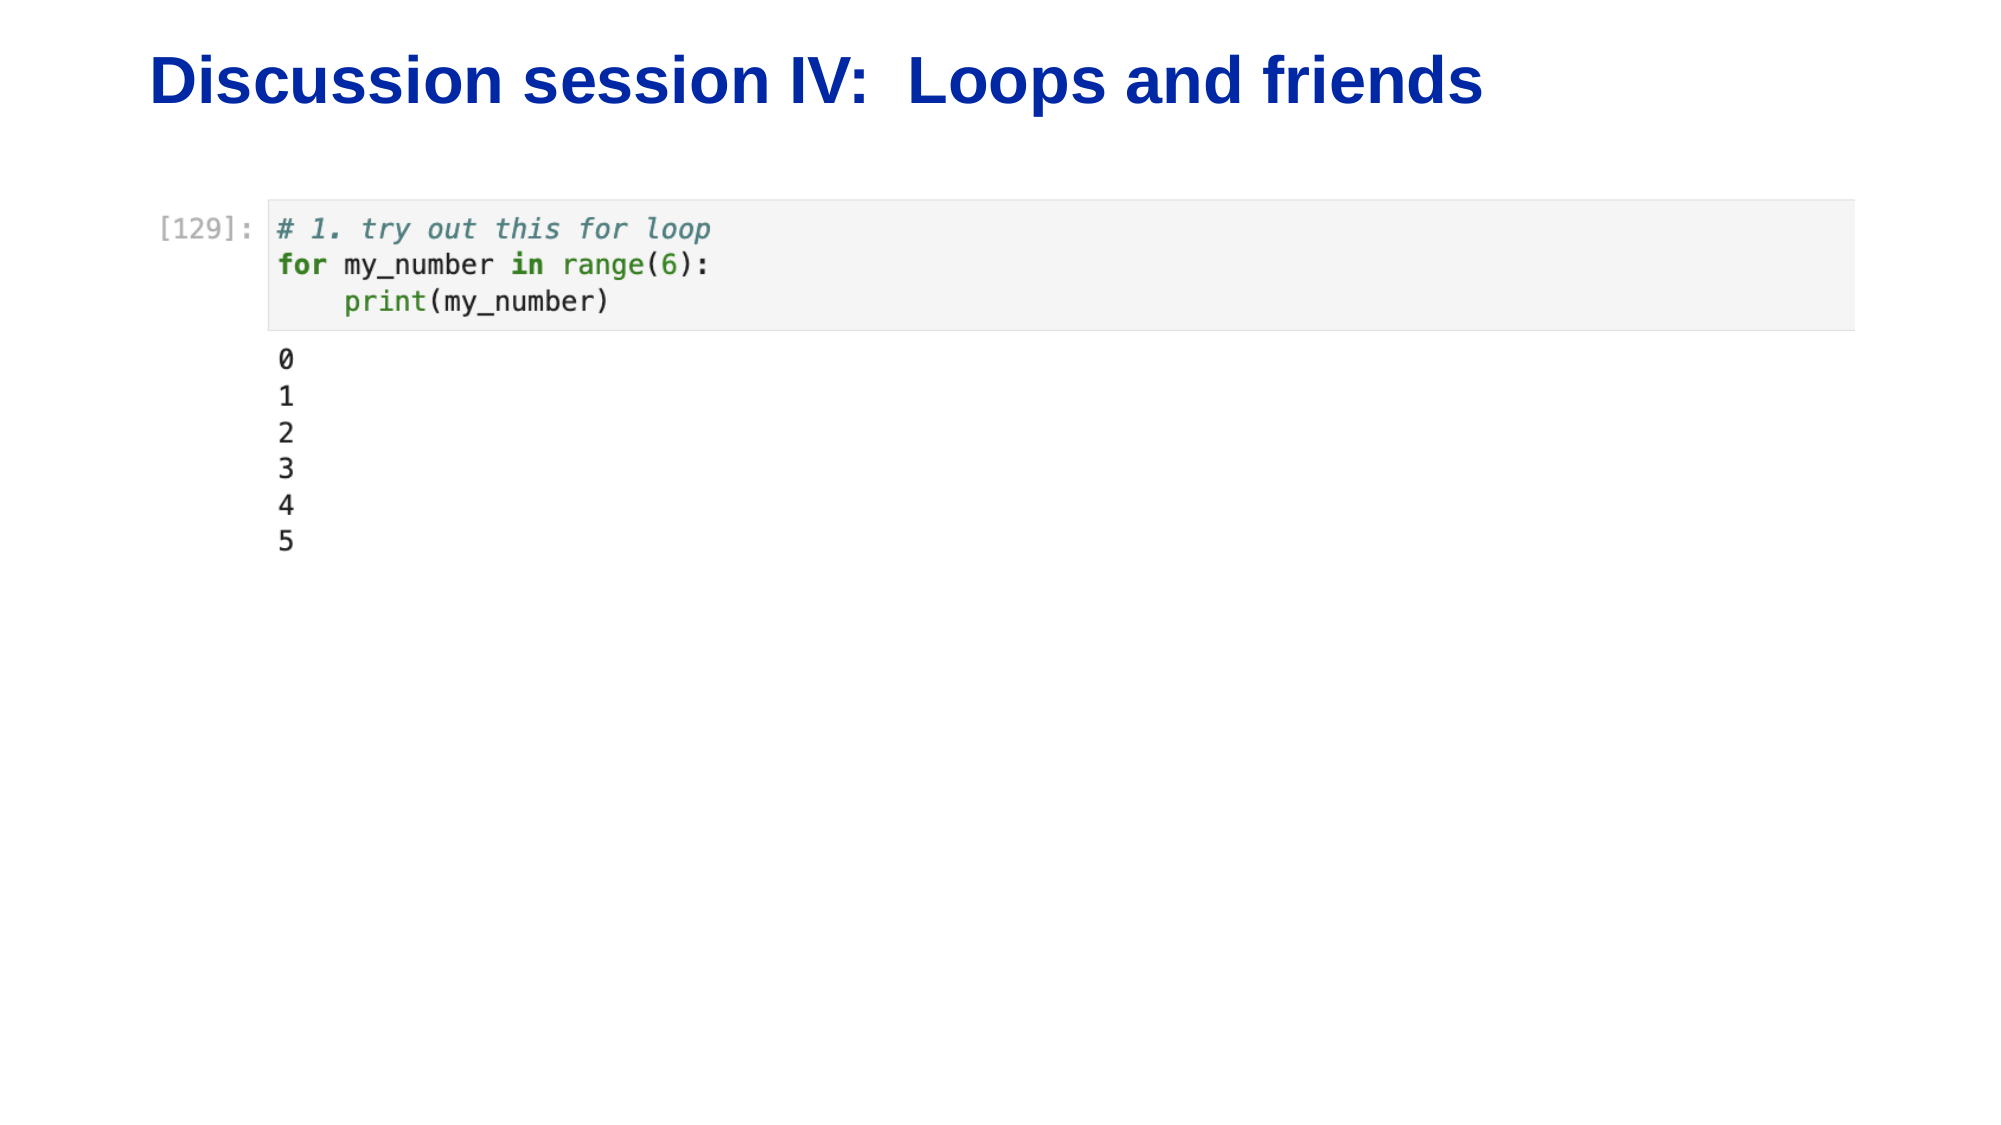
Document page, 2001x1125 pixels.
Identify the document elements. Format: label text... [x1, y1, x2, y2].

picture [152, 184, 1855, 567]
title Discussion session IV: Loops and friends [149, 31, 1851, 132]
